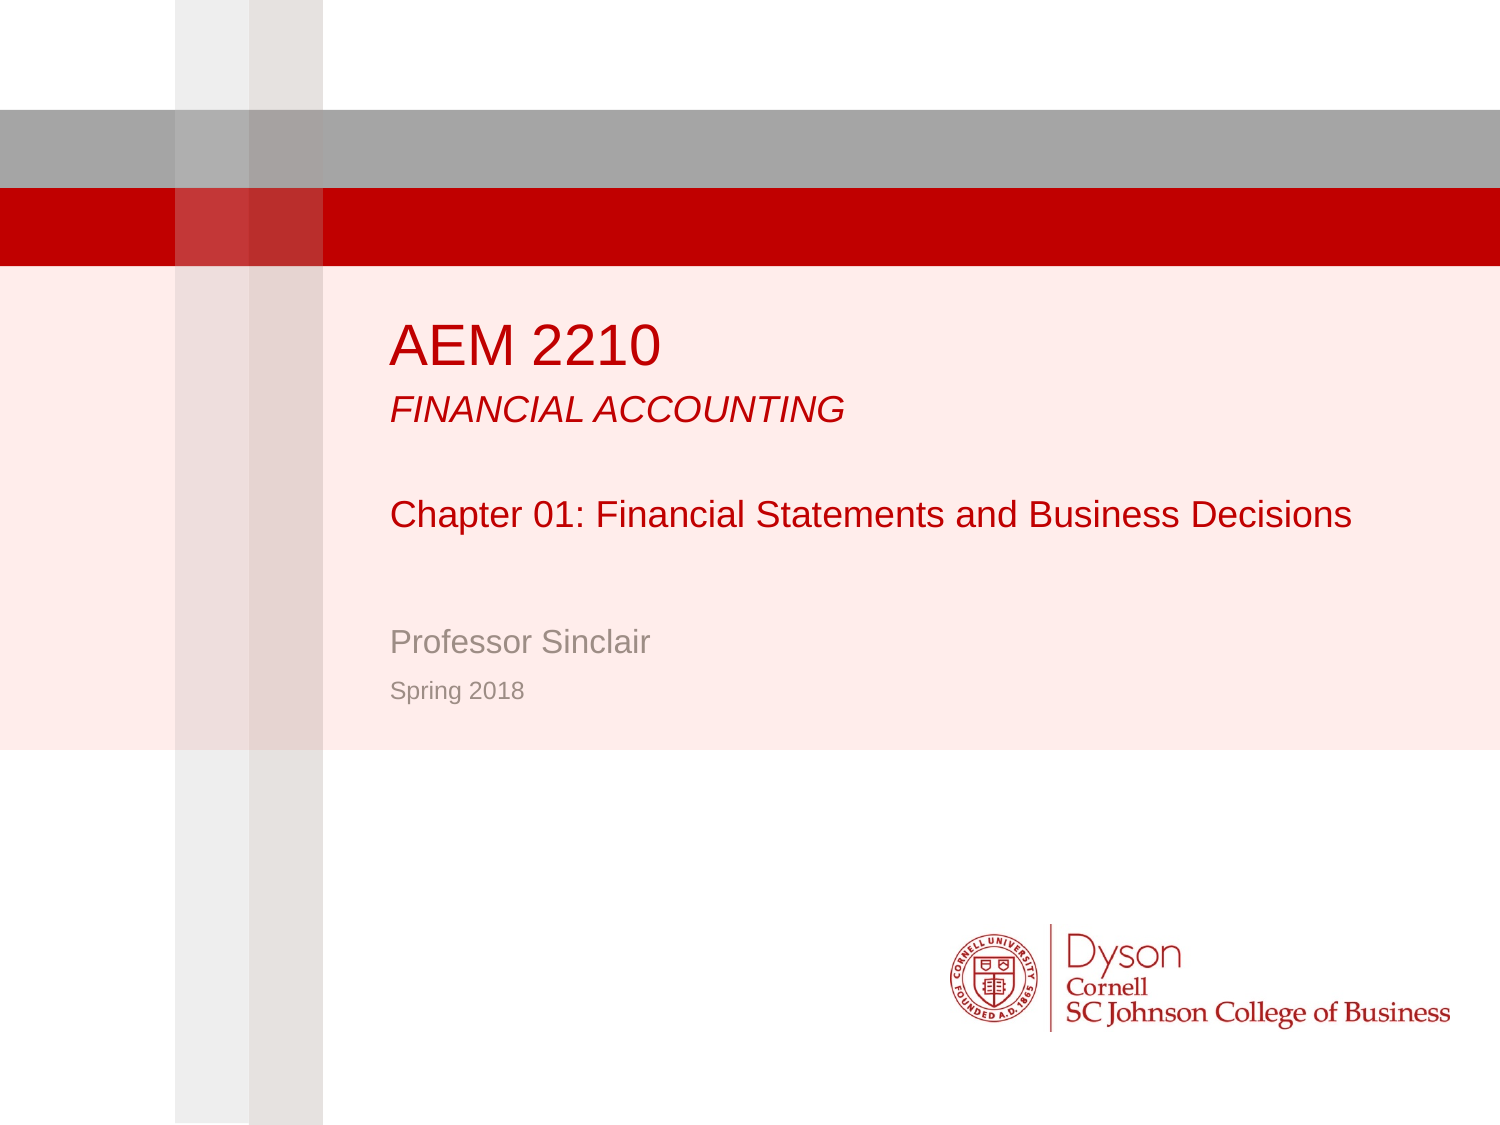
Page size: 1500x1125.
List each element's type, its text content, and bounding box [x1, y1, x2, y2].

picture [950, 924, 1450, 1032]
text_box AEM 2210 Financial Accounting Chapter 01: Financial Statements and Business Decisions [375, 299, 1388, 600]
text_box Spring 2018 [375, 668, 638, 713]
text_box Professor Sinclair [375, 612, 1088, 668]
